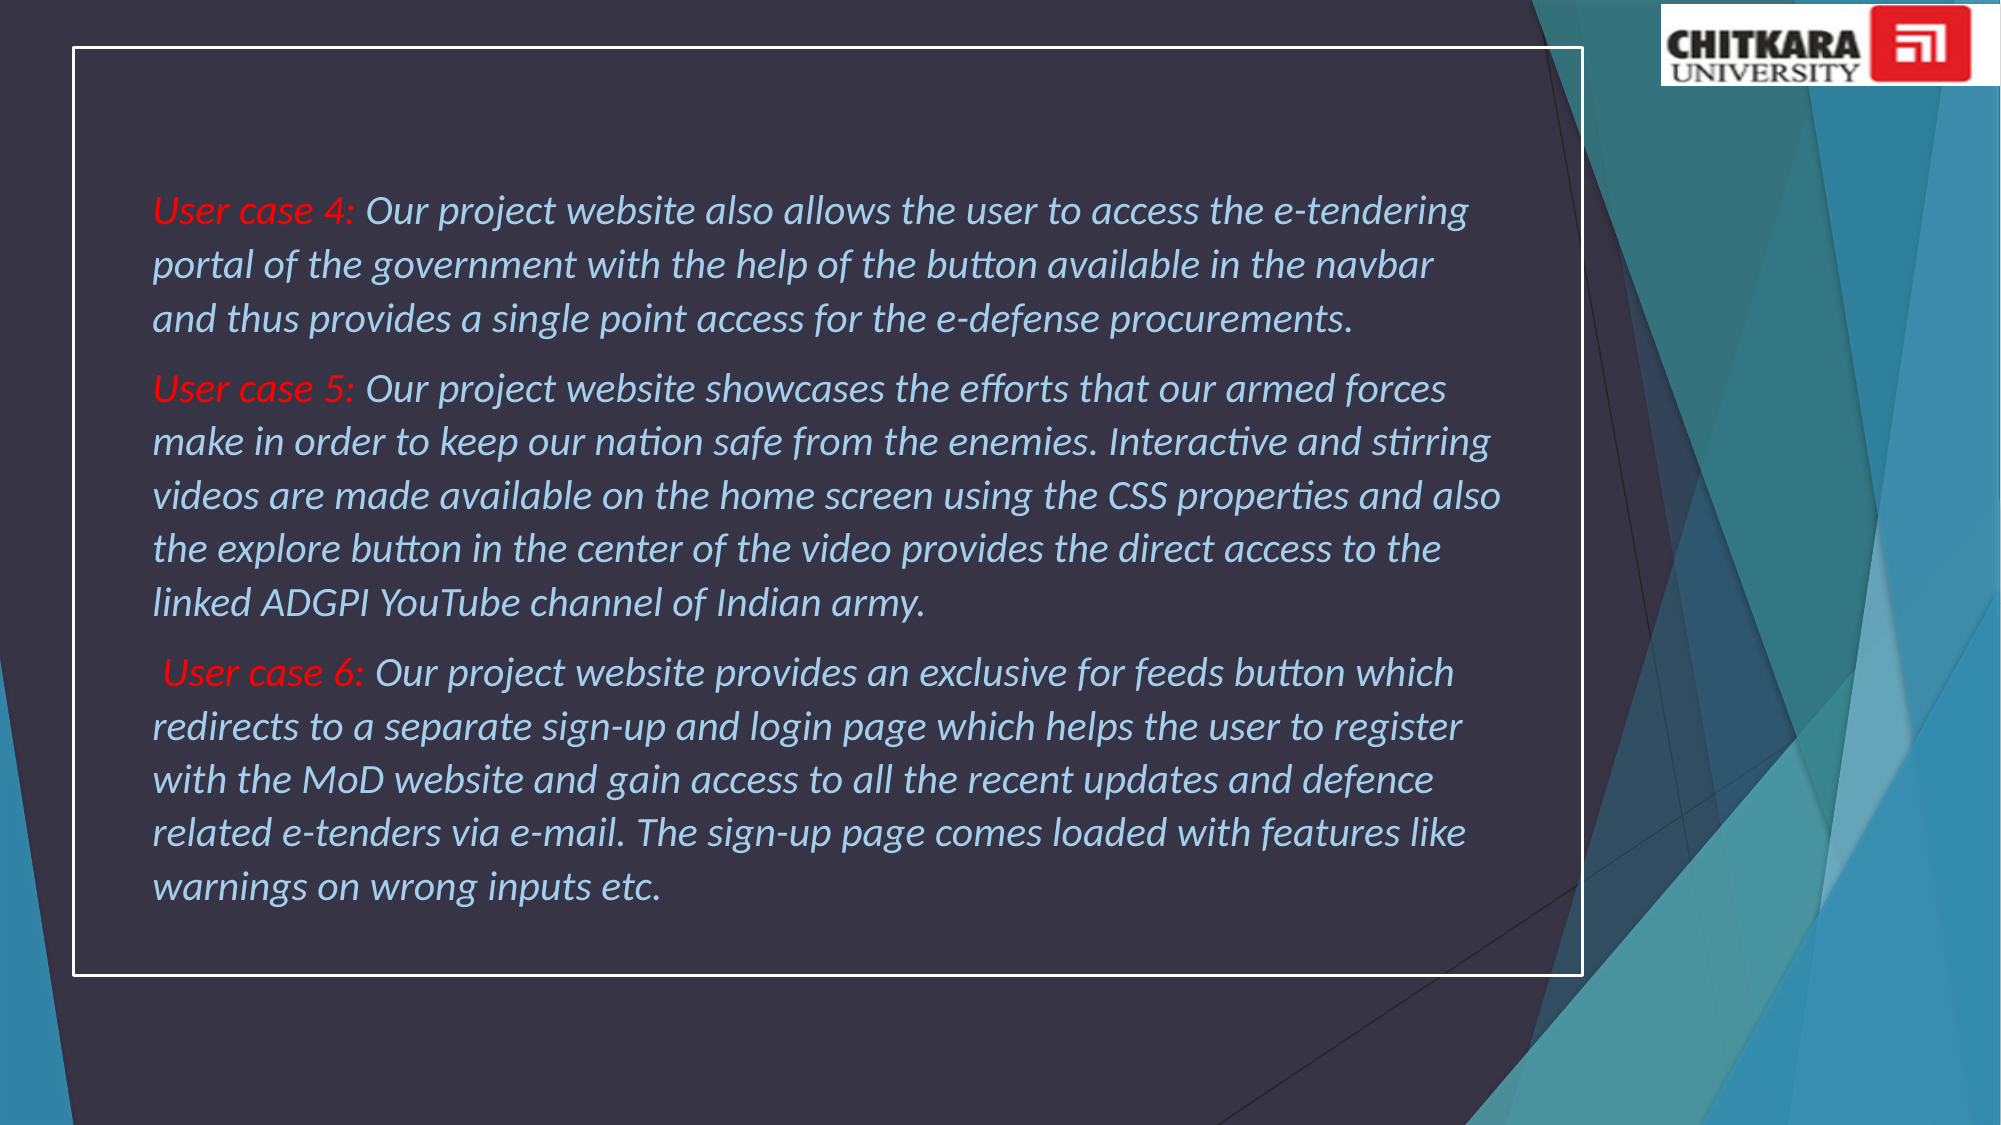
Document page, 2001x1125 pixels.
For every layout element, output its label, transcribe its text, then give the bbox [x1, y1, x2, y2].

text_box [72, 46, 1584, 977]
picture [1660, 3, 2000, 87]
text_box User case 4: Our project website also allows the user to access the e-tendering portal of the government with the help of the button available in the navbar and thus provides a single point access for the e-defense procurements. User case 5: Our project website showcases the efforts that our armed forces make in order to keep our nation safe from the enemies. Interactive and stirring videos are made available on the home screen using the CSS properties and also the explore button in the center of the video provides the direct access to the linked ADGPI YouTube channel of Indian army. User case 6: Our project website provides an exclusive for feeds button which redirects to a separate sign-up and login page which helps the user to register with the MoD website and gain access to all the recent updates and defence related e-tenders via e-mail. The sign-up page comes loaded with features like warnings on wrong inputs etc. [137, 172, 1519, 917]
